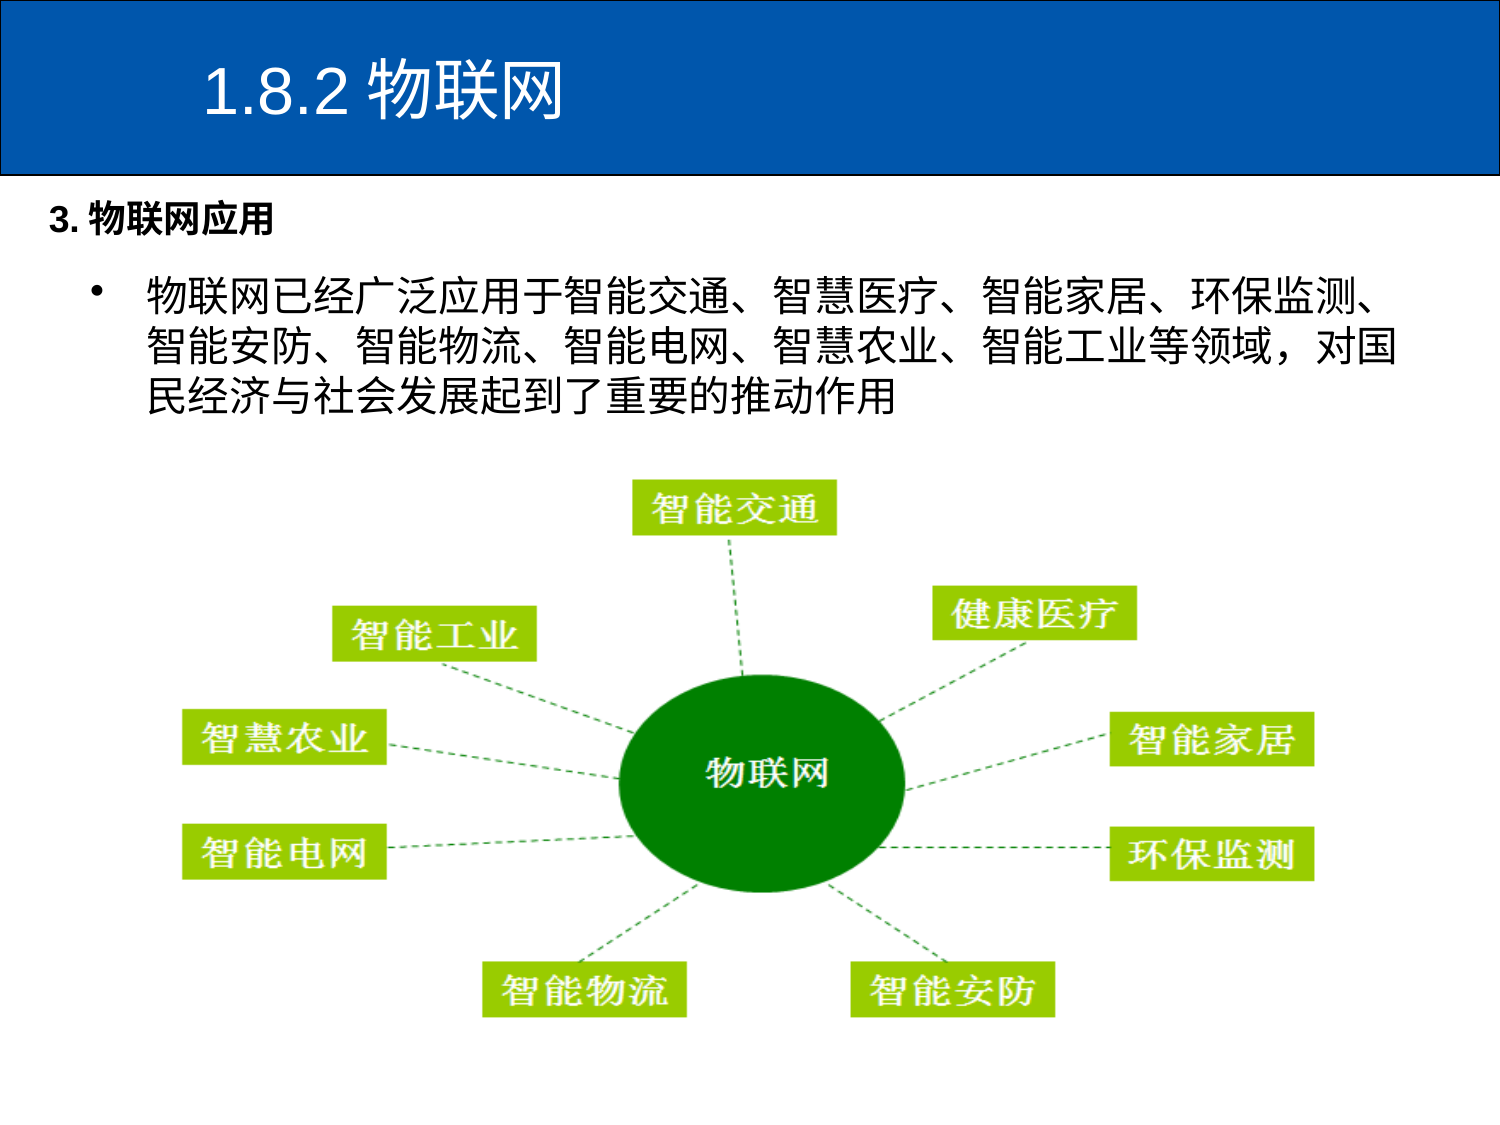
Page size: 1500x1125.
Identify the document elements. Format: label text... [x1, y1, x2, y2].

title 1.8.2物联网 [187, 12, 1500, 163]
text_box 3.物联网应用 [33, 187, 292, 248]
list 物联网已经广泛应用于智能交通、智慧医疗、智能家居、环保监测、智能安防、智能物流、智能电网、智慧农业、智能工业等领域，对国民经济与社会发展起到了重要的推动作用 [75, 262, 1425, 1005]
picture [174, 474, 1326, 1020]
